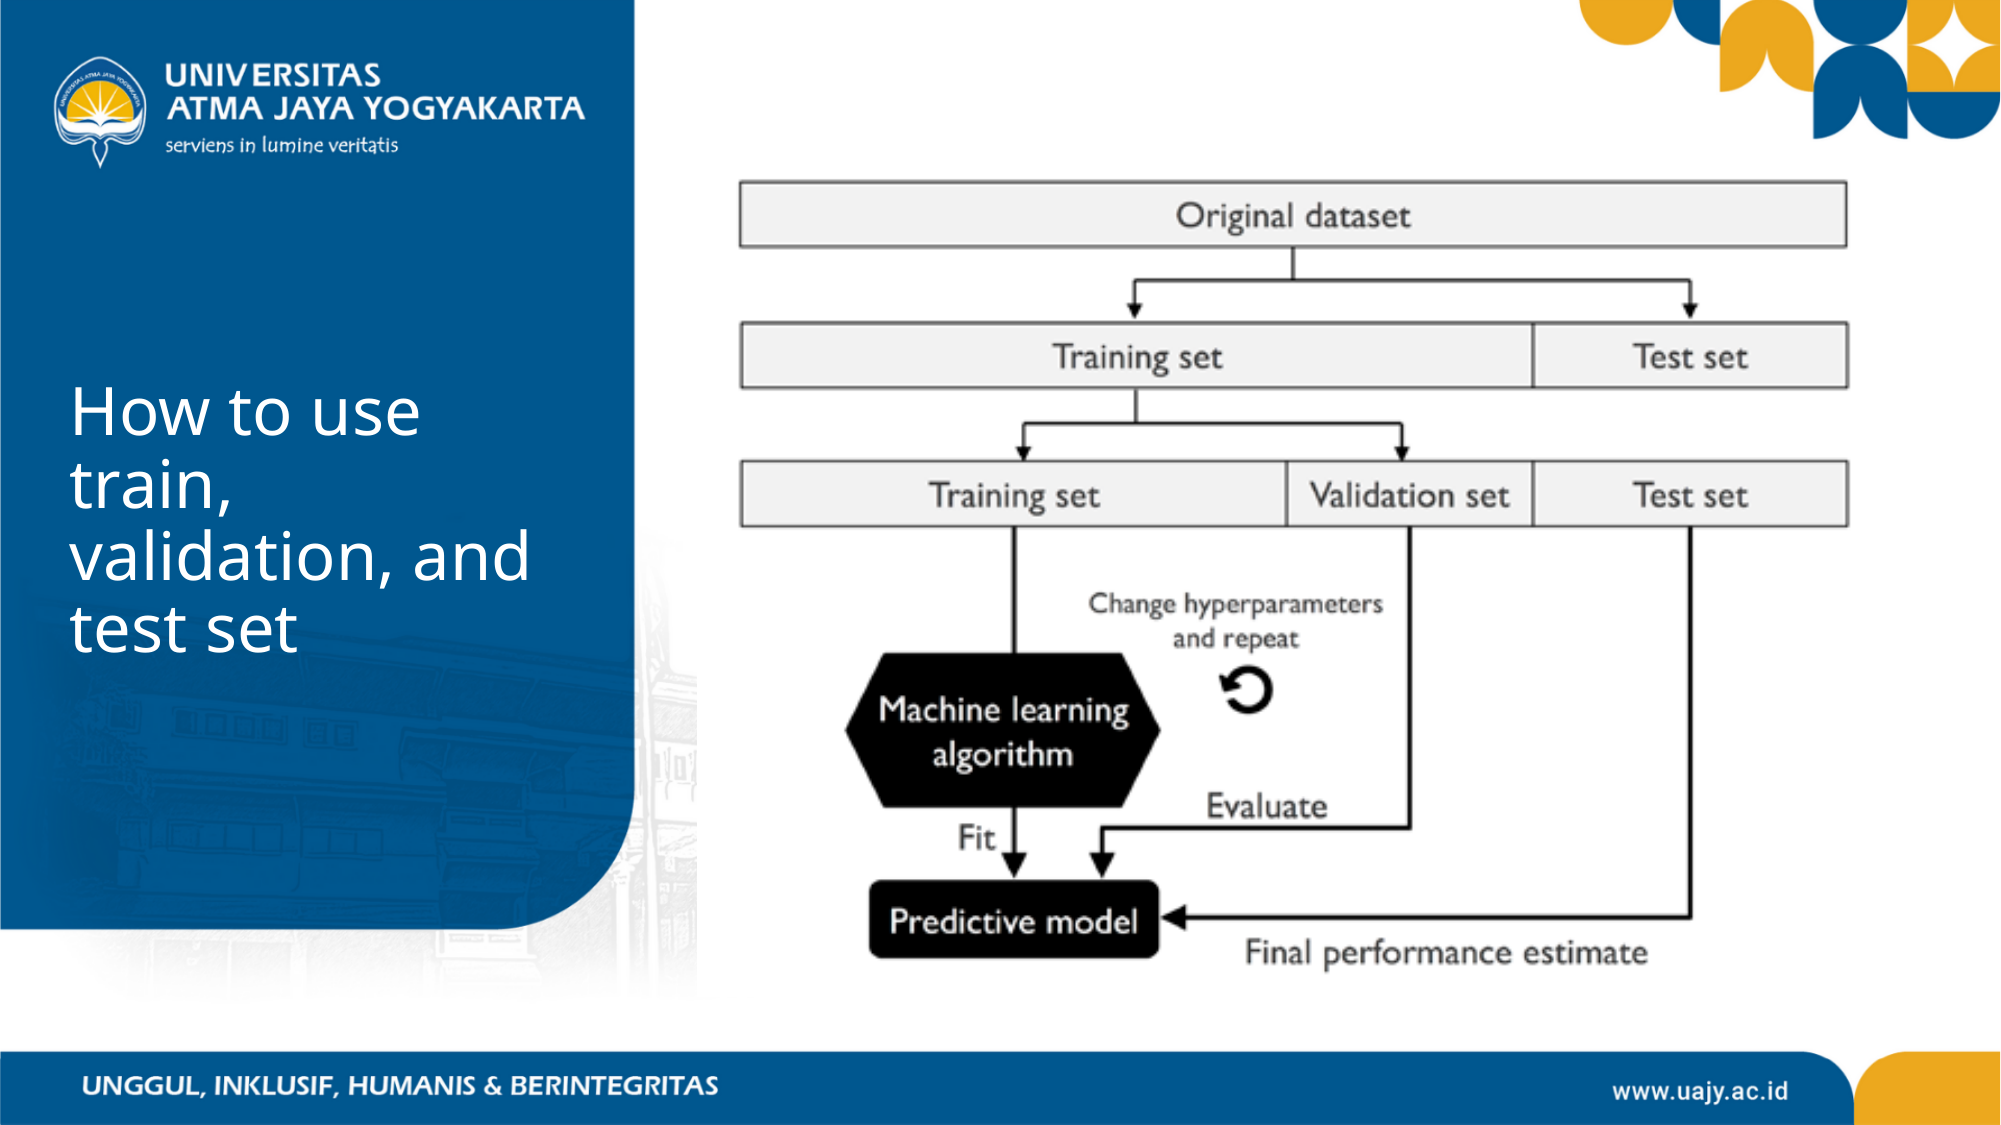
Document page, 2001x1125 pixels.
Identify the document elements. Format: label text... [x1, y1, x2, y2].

picture [0, 0, 2001, 1125]
title How to use train, validation, and test set [54, 369, 574, 677]
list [697, 151, 1884, 997]
